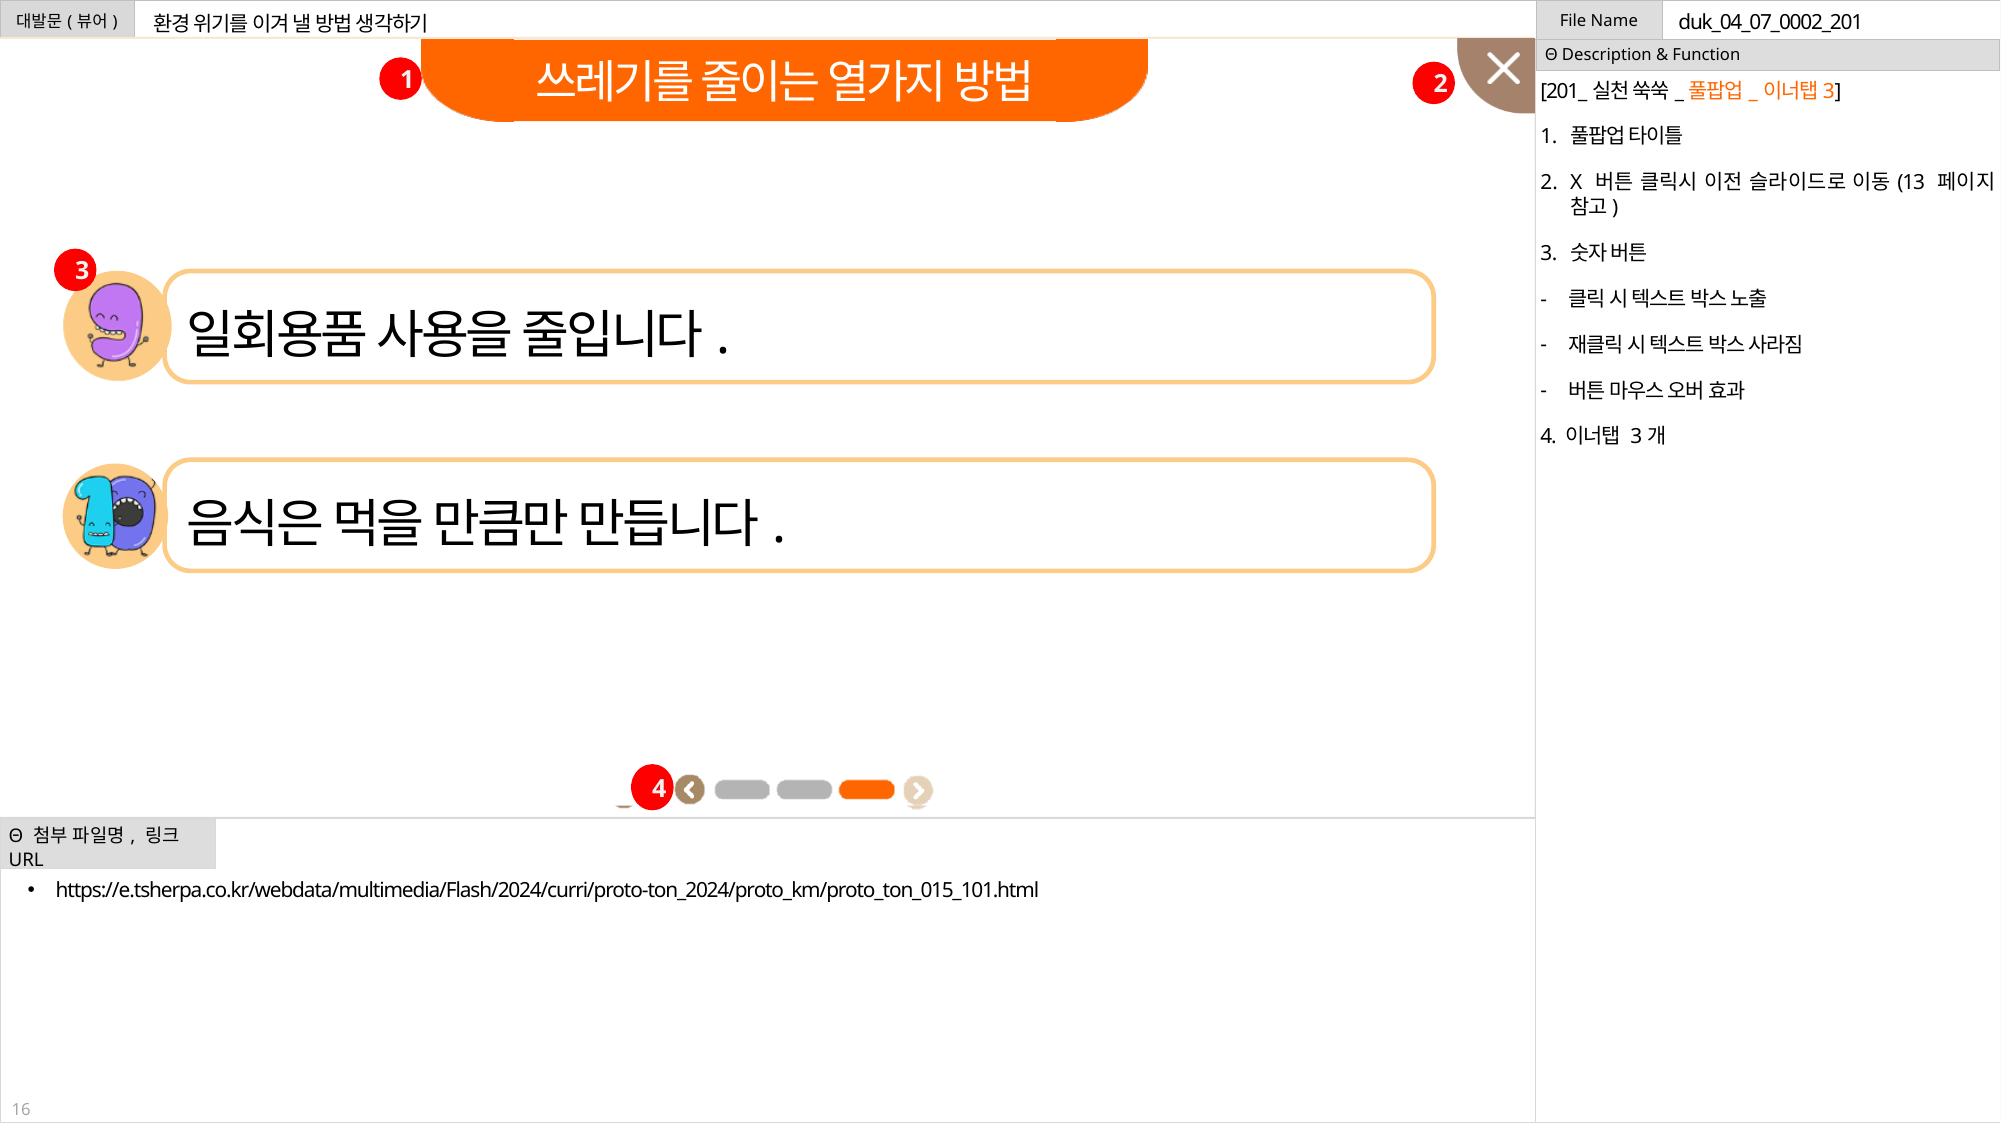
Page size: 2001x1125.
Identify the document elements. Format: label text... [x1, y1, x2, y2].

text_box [0, 38, 1535, 806]
list duk_04_07_0002_201 [1660, 0, 2000, 39]
list 환경 위기를 이겨 낼 방법 생각하기 [135, 0, 1535, 38]
list [201_실천 쑥쑥_풀팝업_이너탭3] 풀팝업 타이틀 X 버튼 클릭시 이전 슬라이드로 이동(13 페이지 참고) 숫자 버튼 클릭 시 텍스트 박스 노출 재클릭 시 텍스트 박스 사라짐 버튼 마우스 오버 효과 4. 이너탭 3개 [1535, 71, 2000, 669]
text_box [62, 459, 1434, 571]
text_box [62, 270, 1434, 383]
list https://e.tsherpa.co.kr/webdata/multimedia/Flash/2024/curri/proto-ton_2024/proto_km/proto_ton_015_101.html [21, 866, 1518, 905]
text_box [657, 762, 949, 816]
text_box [591, 806, 948, 820]
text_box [421, 39, 1148, 122]
